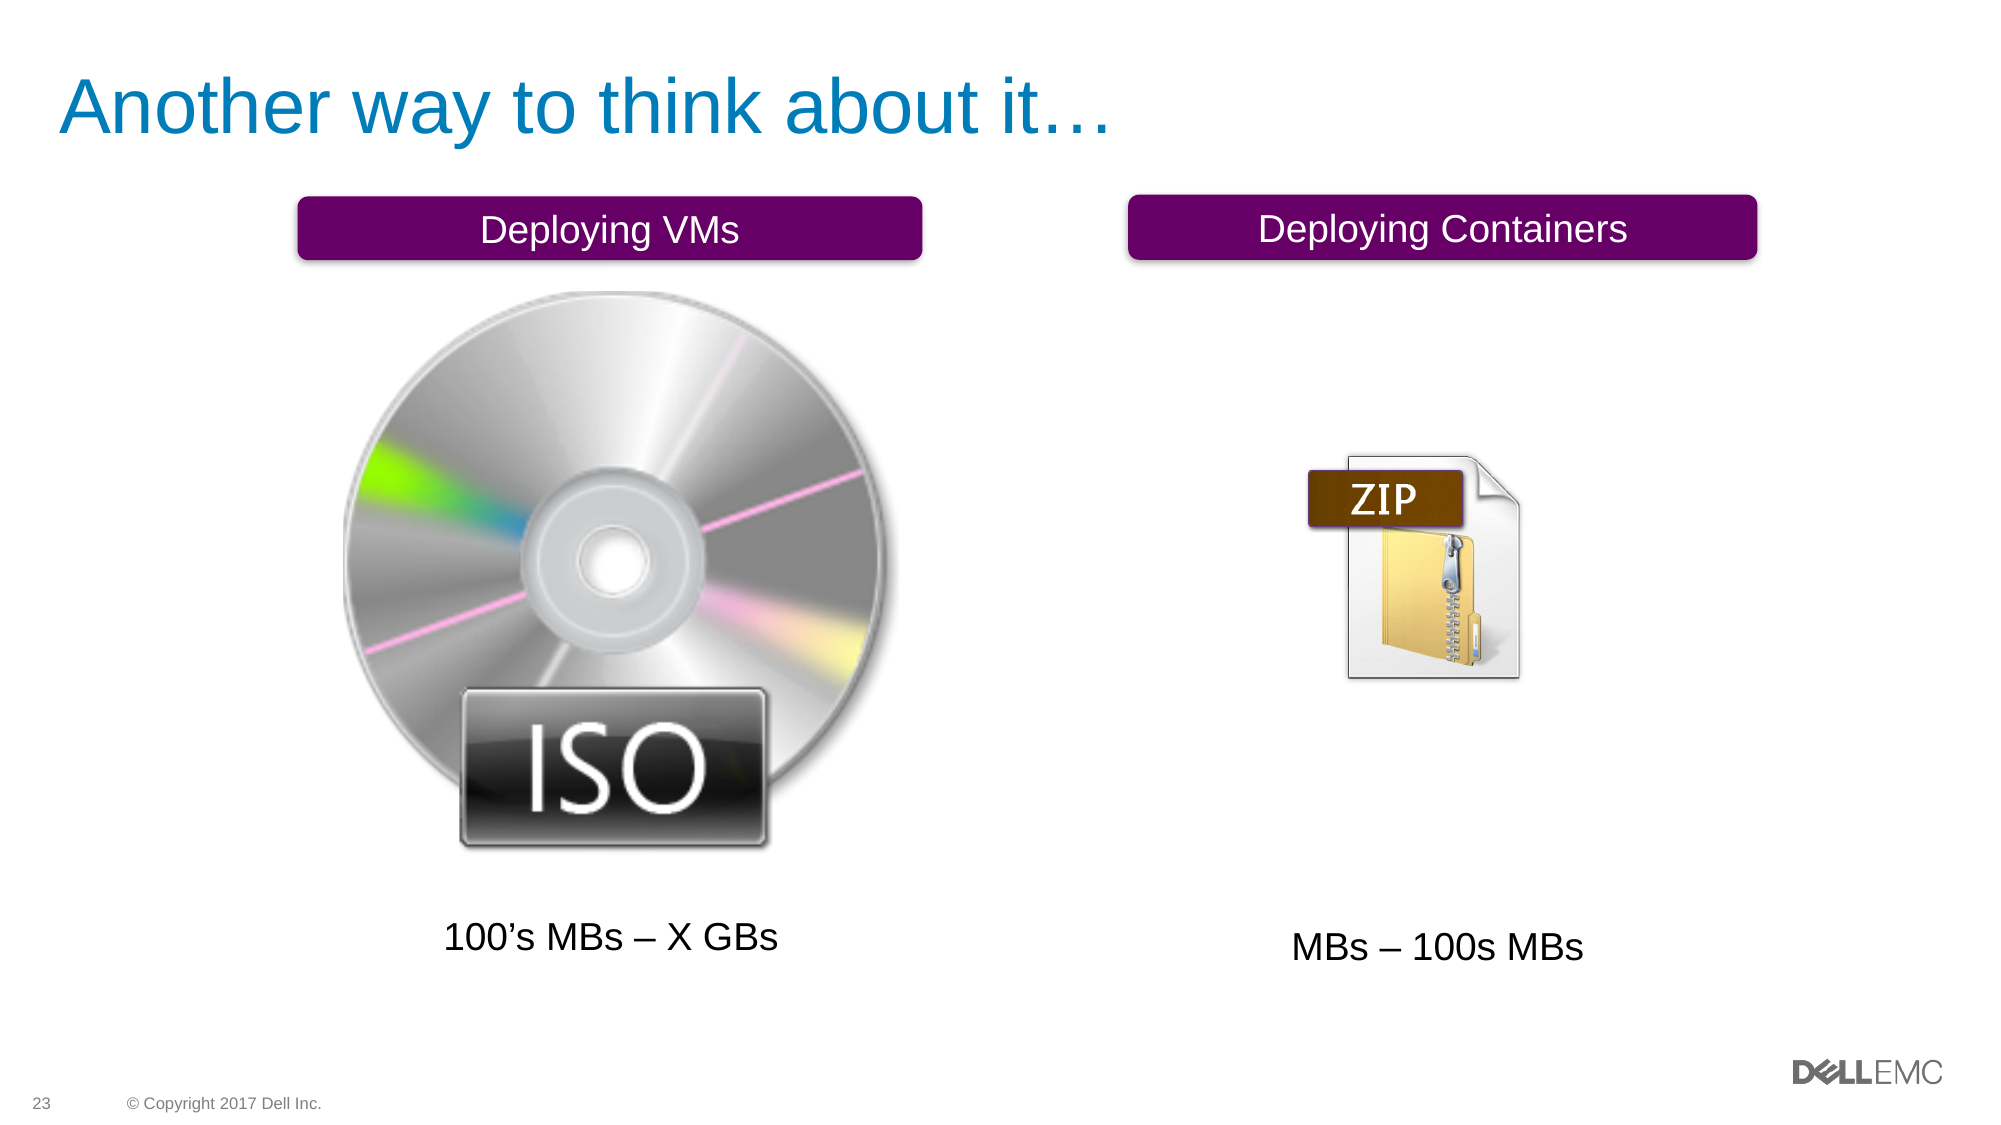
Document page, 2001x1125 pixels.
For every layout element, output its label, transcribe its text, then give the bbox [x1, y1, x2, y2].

picture [1793, 1058, 1942, 1085]
picture [343, 291, 944, 893]
text_box MBs – 100s MBs [1276, 914, 1600, 976]
text_box Deploying Containers [1127, 193, 1759, 261]
text_box 100’s MBs – X GBs [428, 904, 794, 966]
title Another way to think about it… [59, 58, 1800, 162]
text_box Deploying VMs [296, 195, 924, 261]
picture [1295, 448, 1534, 688]
